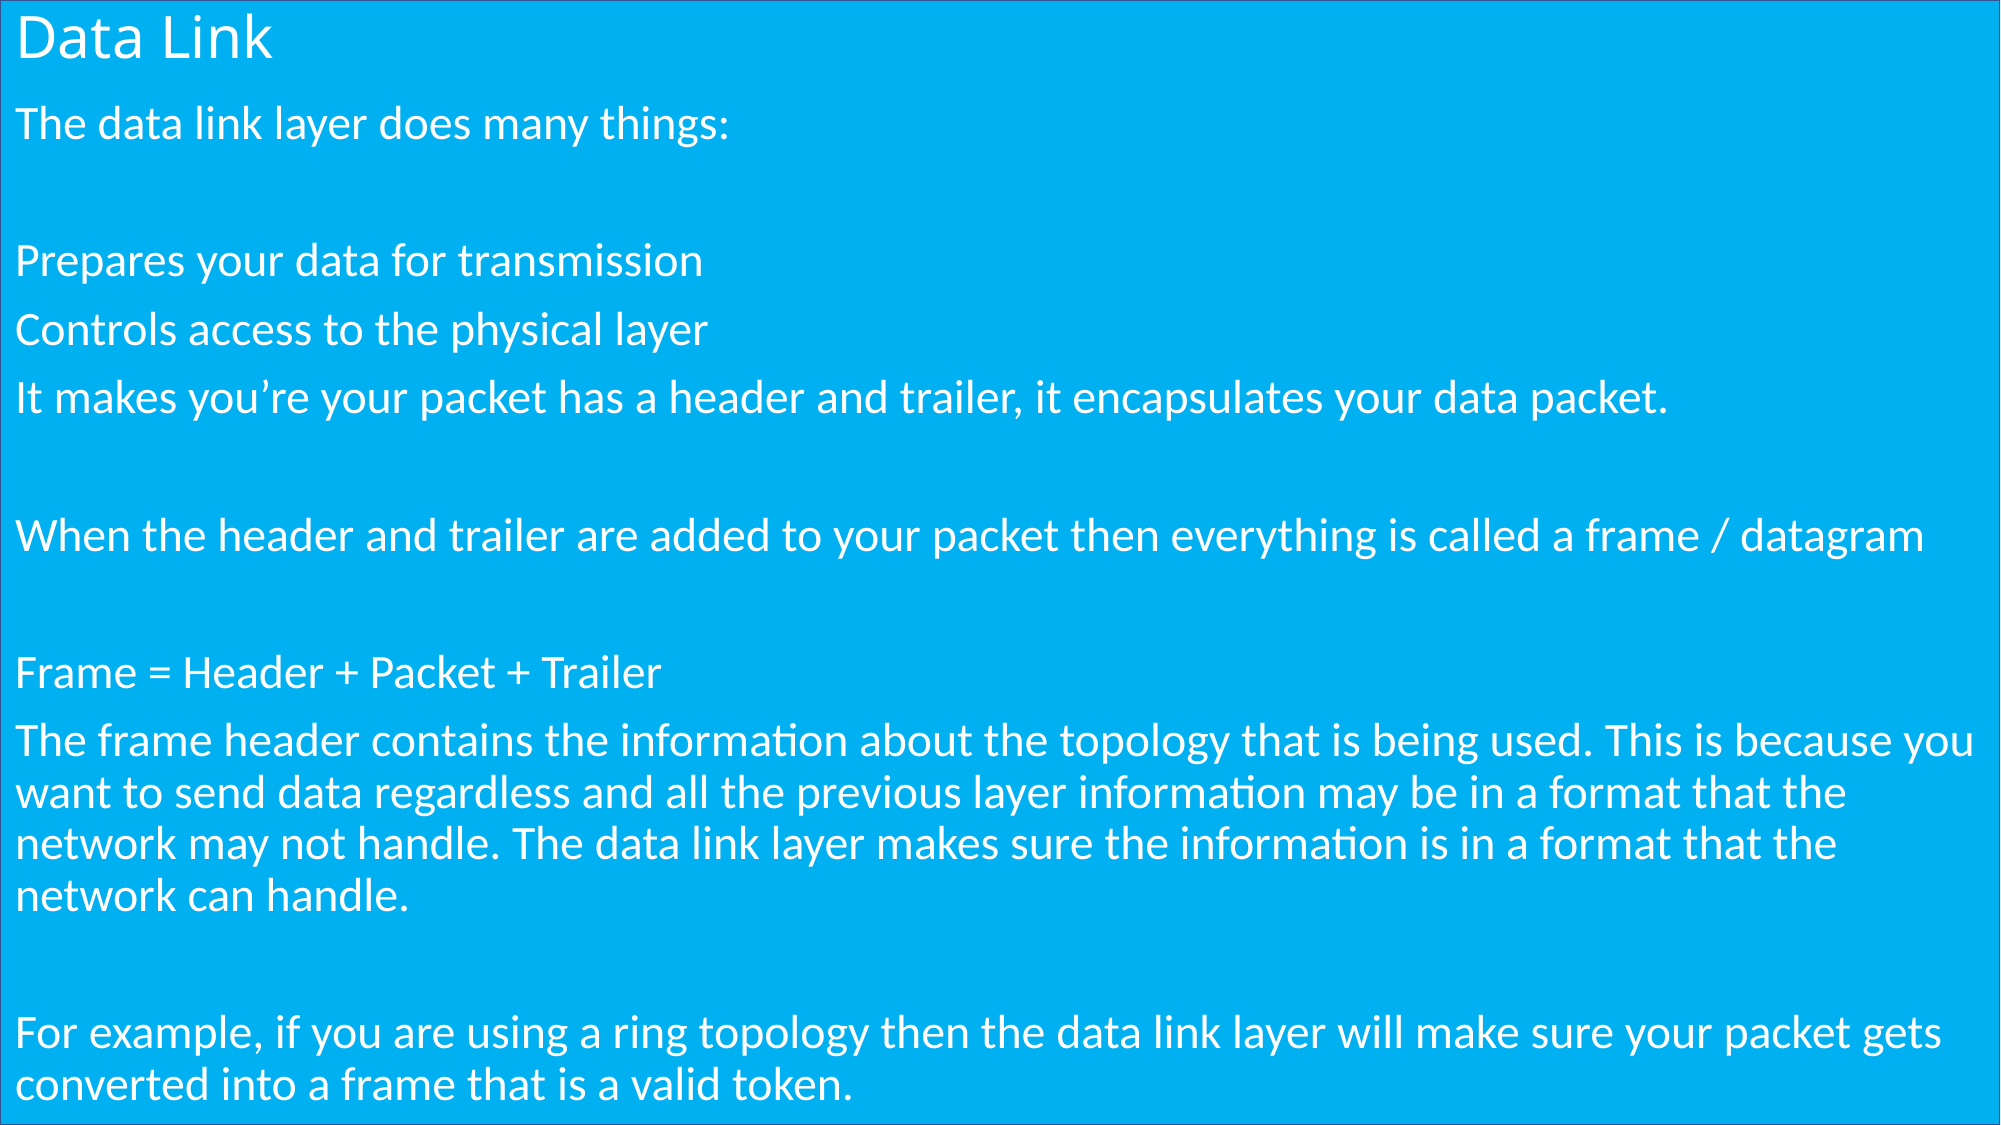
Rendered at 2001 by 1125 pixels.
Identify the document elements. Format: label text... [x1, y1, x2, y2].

title Data Link [0, 0, 2000, 80]
list The data link layer does many things: Prepares your data for transmission Controls access to the physical layer It makes you’re your packet has a header and trailer, it encapsulates your data packet. When the header and trailer are added to your packet then everything is called a frame / datagram Frame = Header + Packet + Trailer The frame header contains the information about the topology that is being used. This is because you want to send data regardless and all the previous layer information may be in a format that the network may not handle. The data link layer makes sure the information is in a format that the network can handle. For example, if you are using a ring topology then the data link layer will make sure your packet gets converted into a frame that is a valid token. [0, 91, 2000, 1125]
